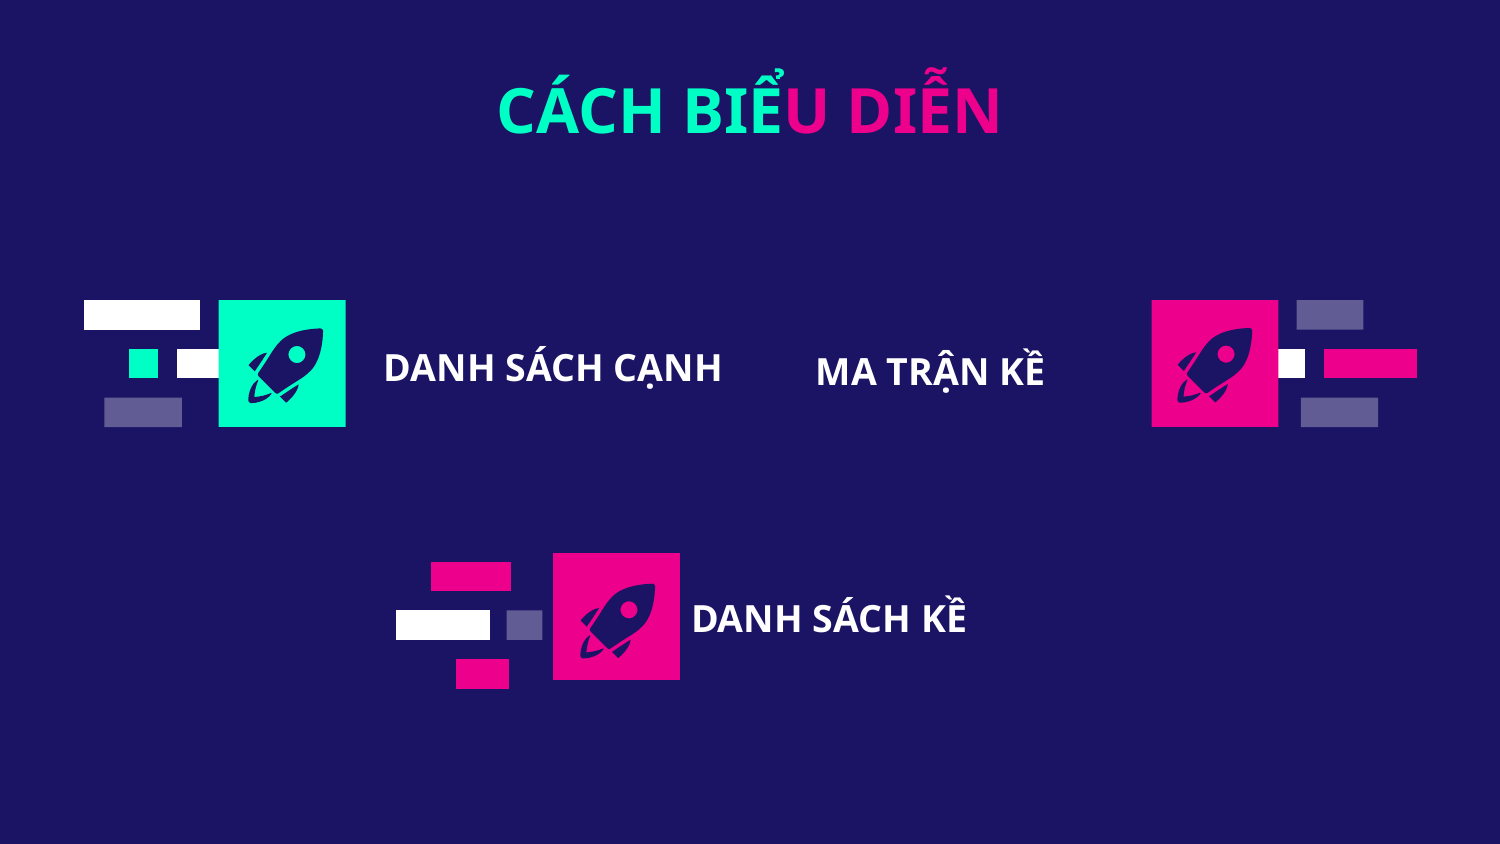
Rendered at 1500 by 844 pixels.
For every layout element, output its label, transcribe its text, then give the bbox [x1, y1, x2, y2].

title MA TRẬN KỀ [783, 343, 1139, 394]
text_box [1300, 397, 1379, 428]
text_box [177, 348, 218, 379]
text_box [553, 553, 680, 680]
title DANH SÁCH KỀ [680, 583, 1055, 640]
text_box [128, 348, 158, 379]
title CÁCH BIỂU DIỄN [209, 56, 1291, 166]
title DANH SÁCH CẠNH [368, 334, 750, 390]
text_box [1279, 348, 1305, 379]
text_box [431, 561, 512, 592]
text_box [1151, 300, 1279, 427]
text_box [580, 583, 656, 659]
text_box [248, 328, 324, 404]
text_box [1296, 300, 1364, 330]
text_box [506, 610, 543, 640]
text_box [84, 300, 200, 330]
text_box [1323, 348, 1418, 379]
text_box [396, 610, 490, 640]
text_box [218, 300, 346, 427]
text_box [1177, 327, 1253, 403]
text_box [455, 659, 509, 689]
text_box [104, 397, 182, 428]
